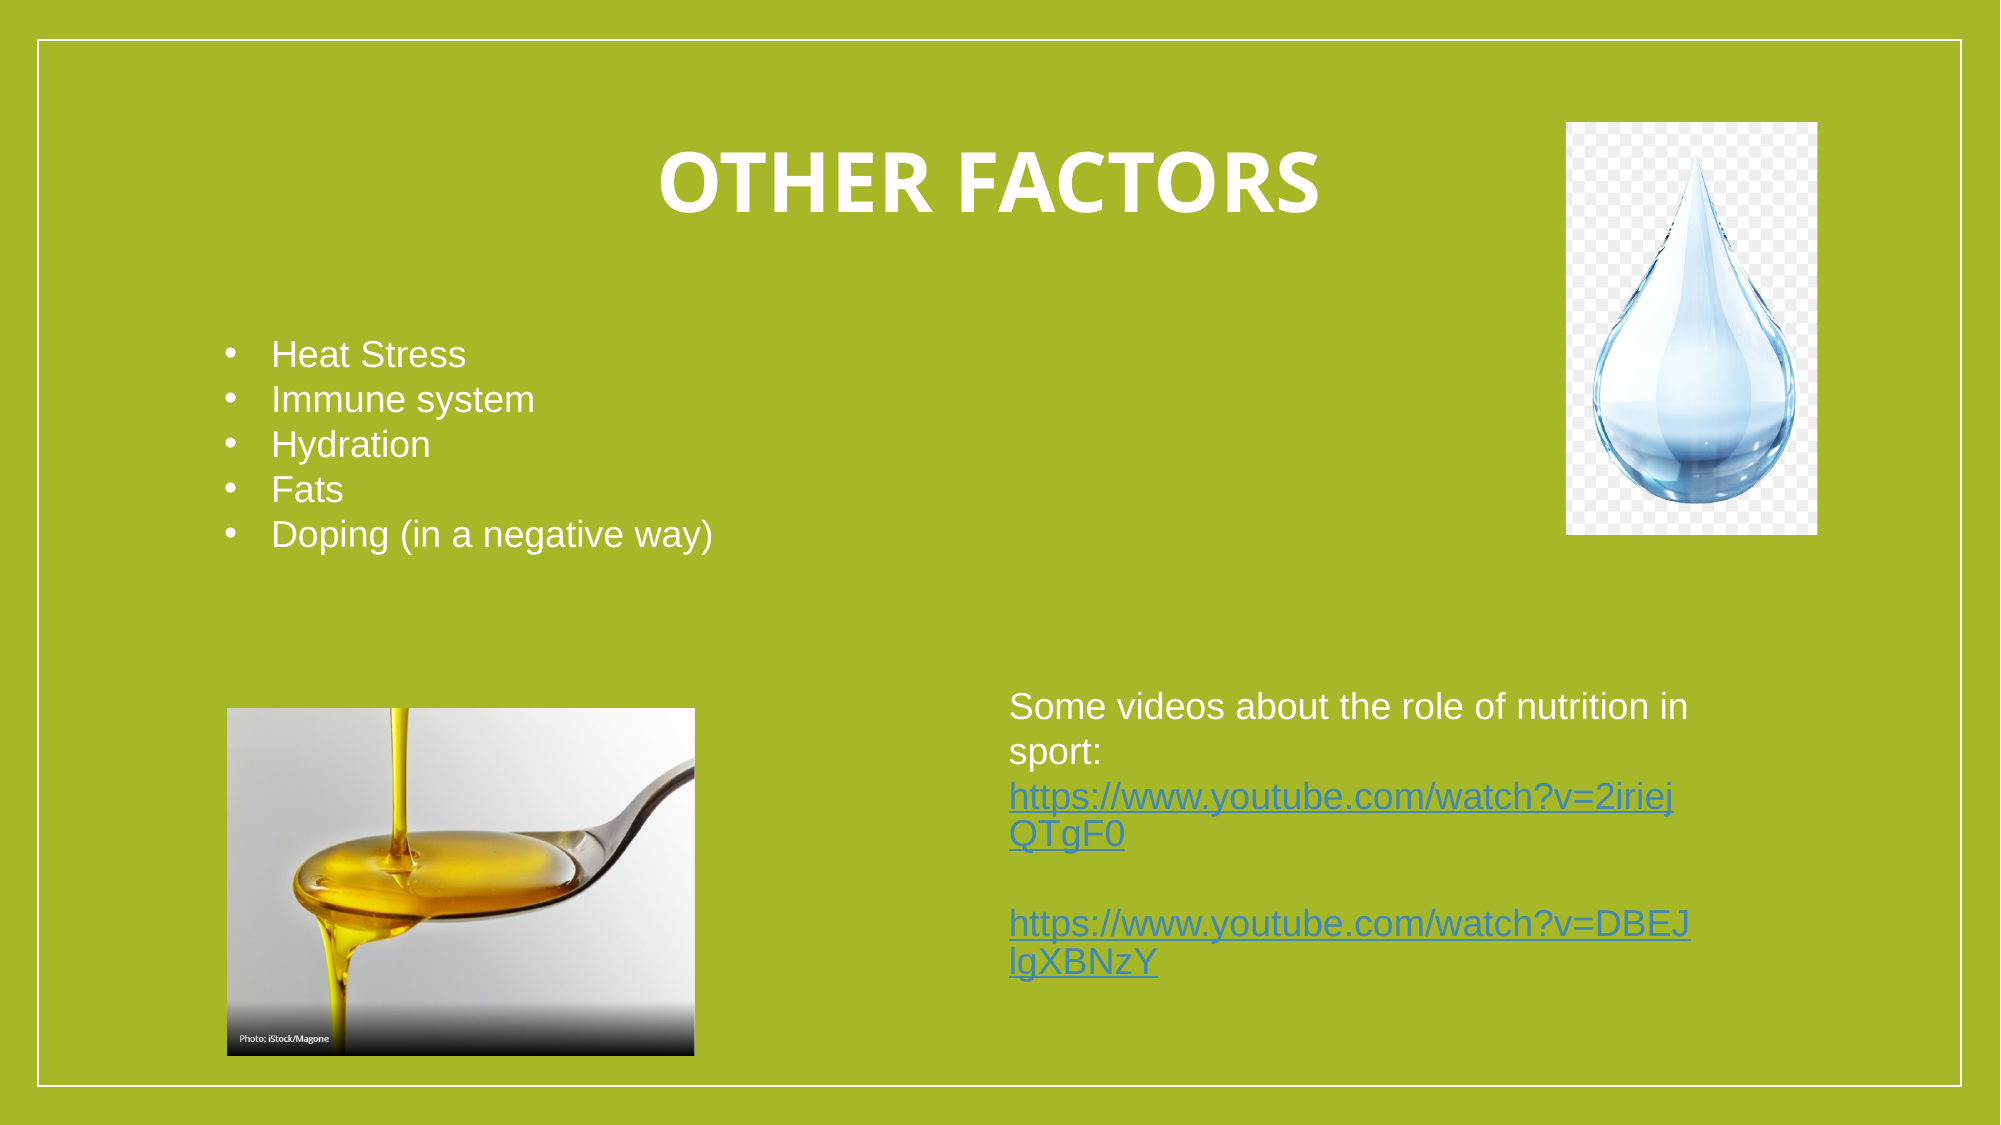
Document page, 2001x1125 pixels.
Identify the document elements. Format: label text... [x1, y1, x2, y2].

text_box Heat Stress Immune system Hydration Fats Doping (in a negative way) [209, 322, 929, 743]
text_box [36, 38, 1963, 1088]
picture [1565, 122, 1818, 535]
picture [226, 707, 696, 1056]
title Other factors [290, 59, 1709, 238]
text_box Some videos about the role of nutrition in sport: https://www.youtube.com/watch?v=2iriejQTgF0 https://www.youtube.com/watch?v=DBEJlgXBNzY [993, 674, 1714, 1125]
